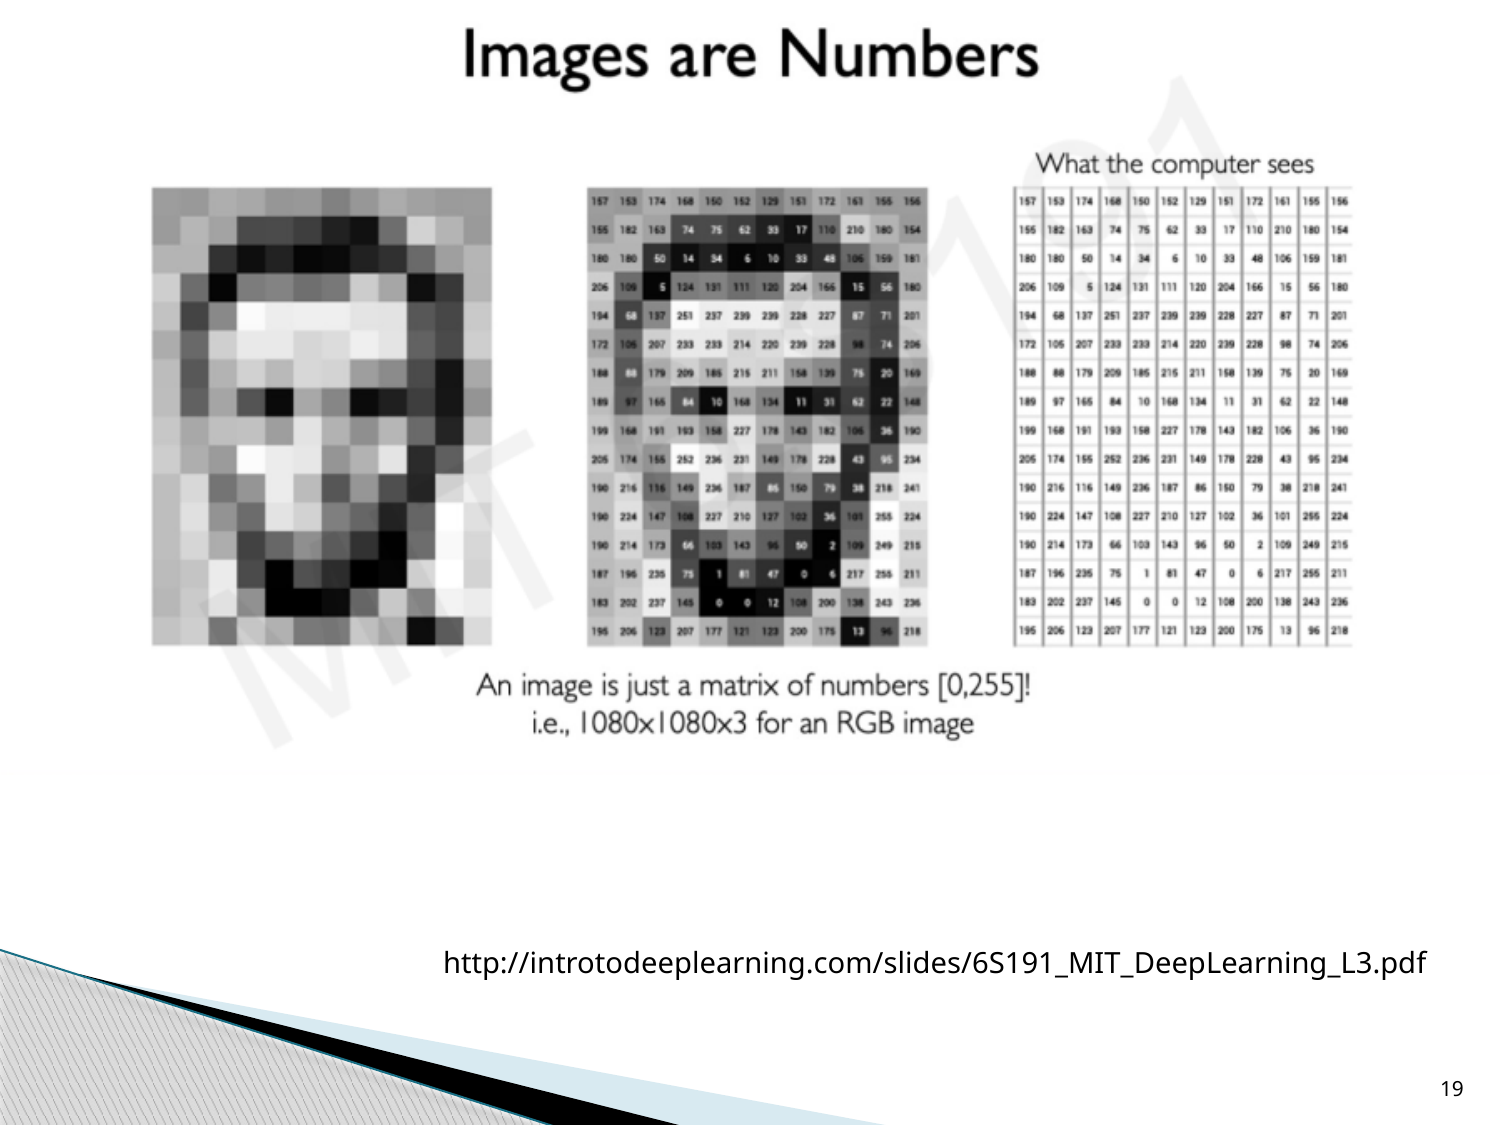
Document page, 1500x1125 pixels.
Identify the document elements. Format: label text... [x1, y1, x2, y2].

slide_number 19 [1418, 1051, 1479, 1112]
picture [0, 0, 1500, 776]
text_box http://introtodeeplearning.com/slides/6S191_MIT_DeepLearning_L3.pdf [428, 937, 1443, 988]
